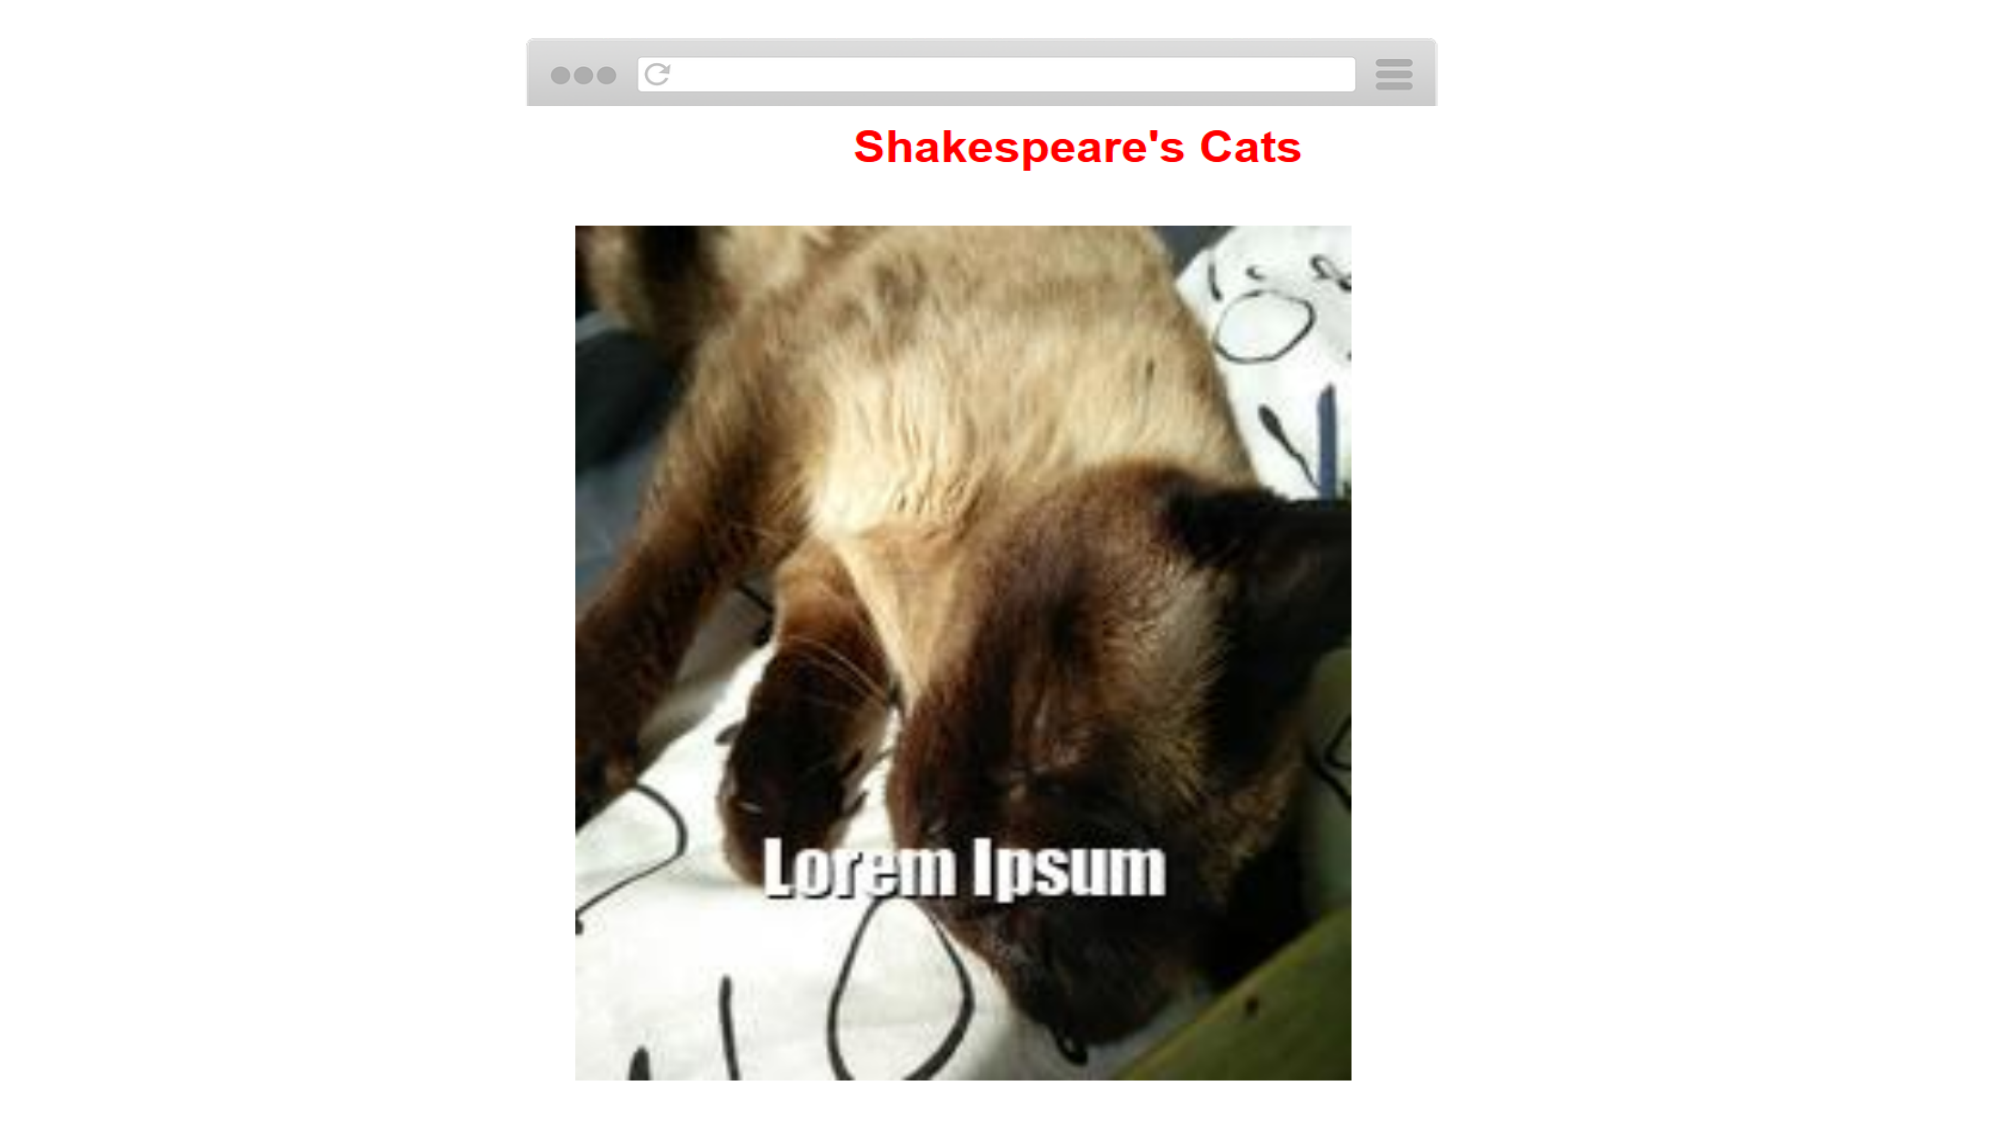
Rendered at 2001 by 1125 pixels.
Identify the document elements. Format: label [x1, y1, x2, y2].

text_box [508, 17, 1455, 1108]
